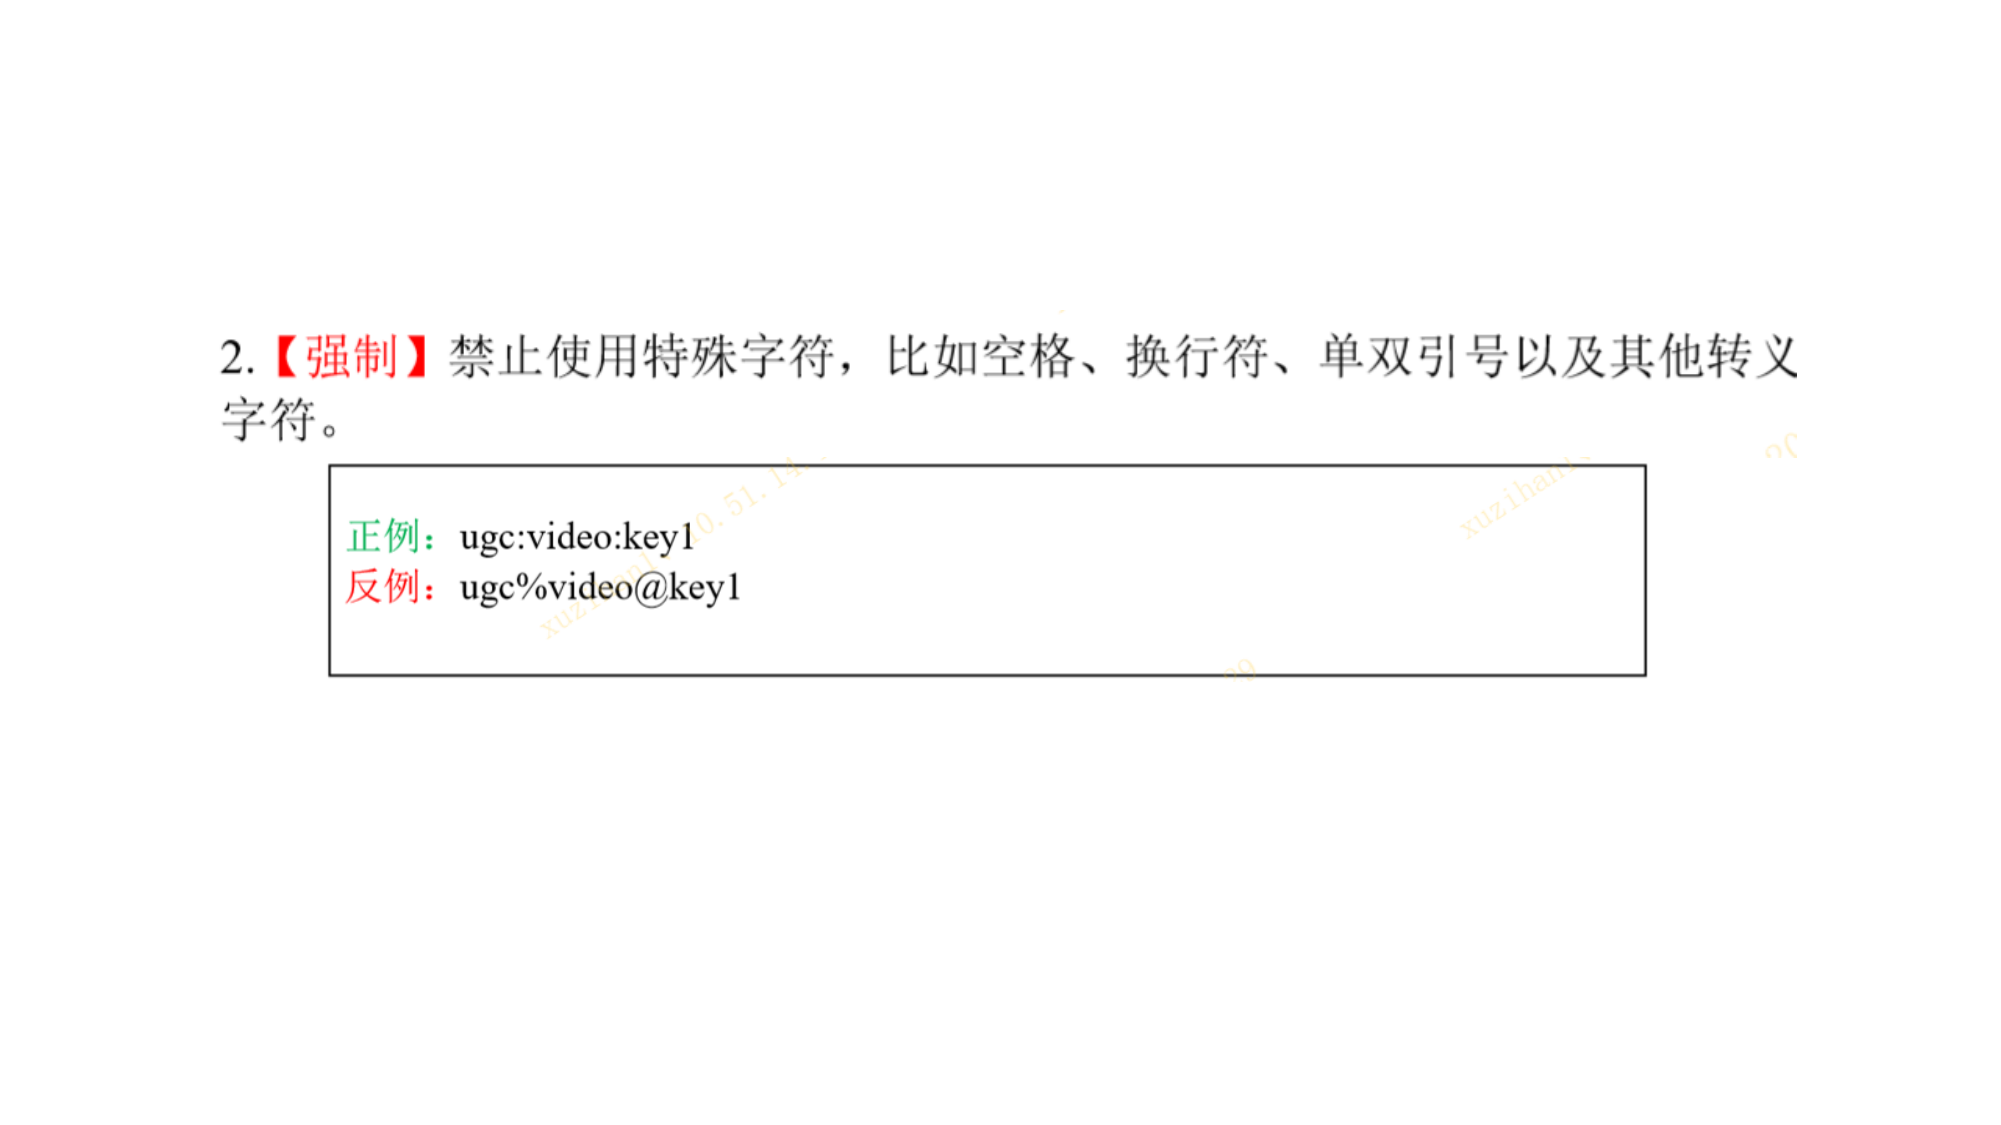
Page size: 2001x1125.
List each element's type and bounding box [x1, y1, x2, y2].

picture [317, 457, 1661, 682]
list [203, 311, 1797, 458]
